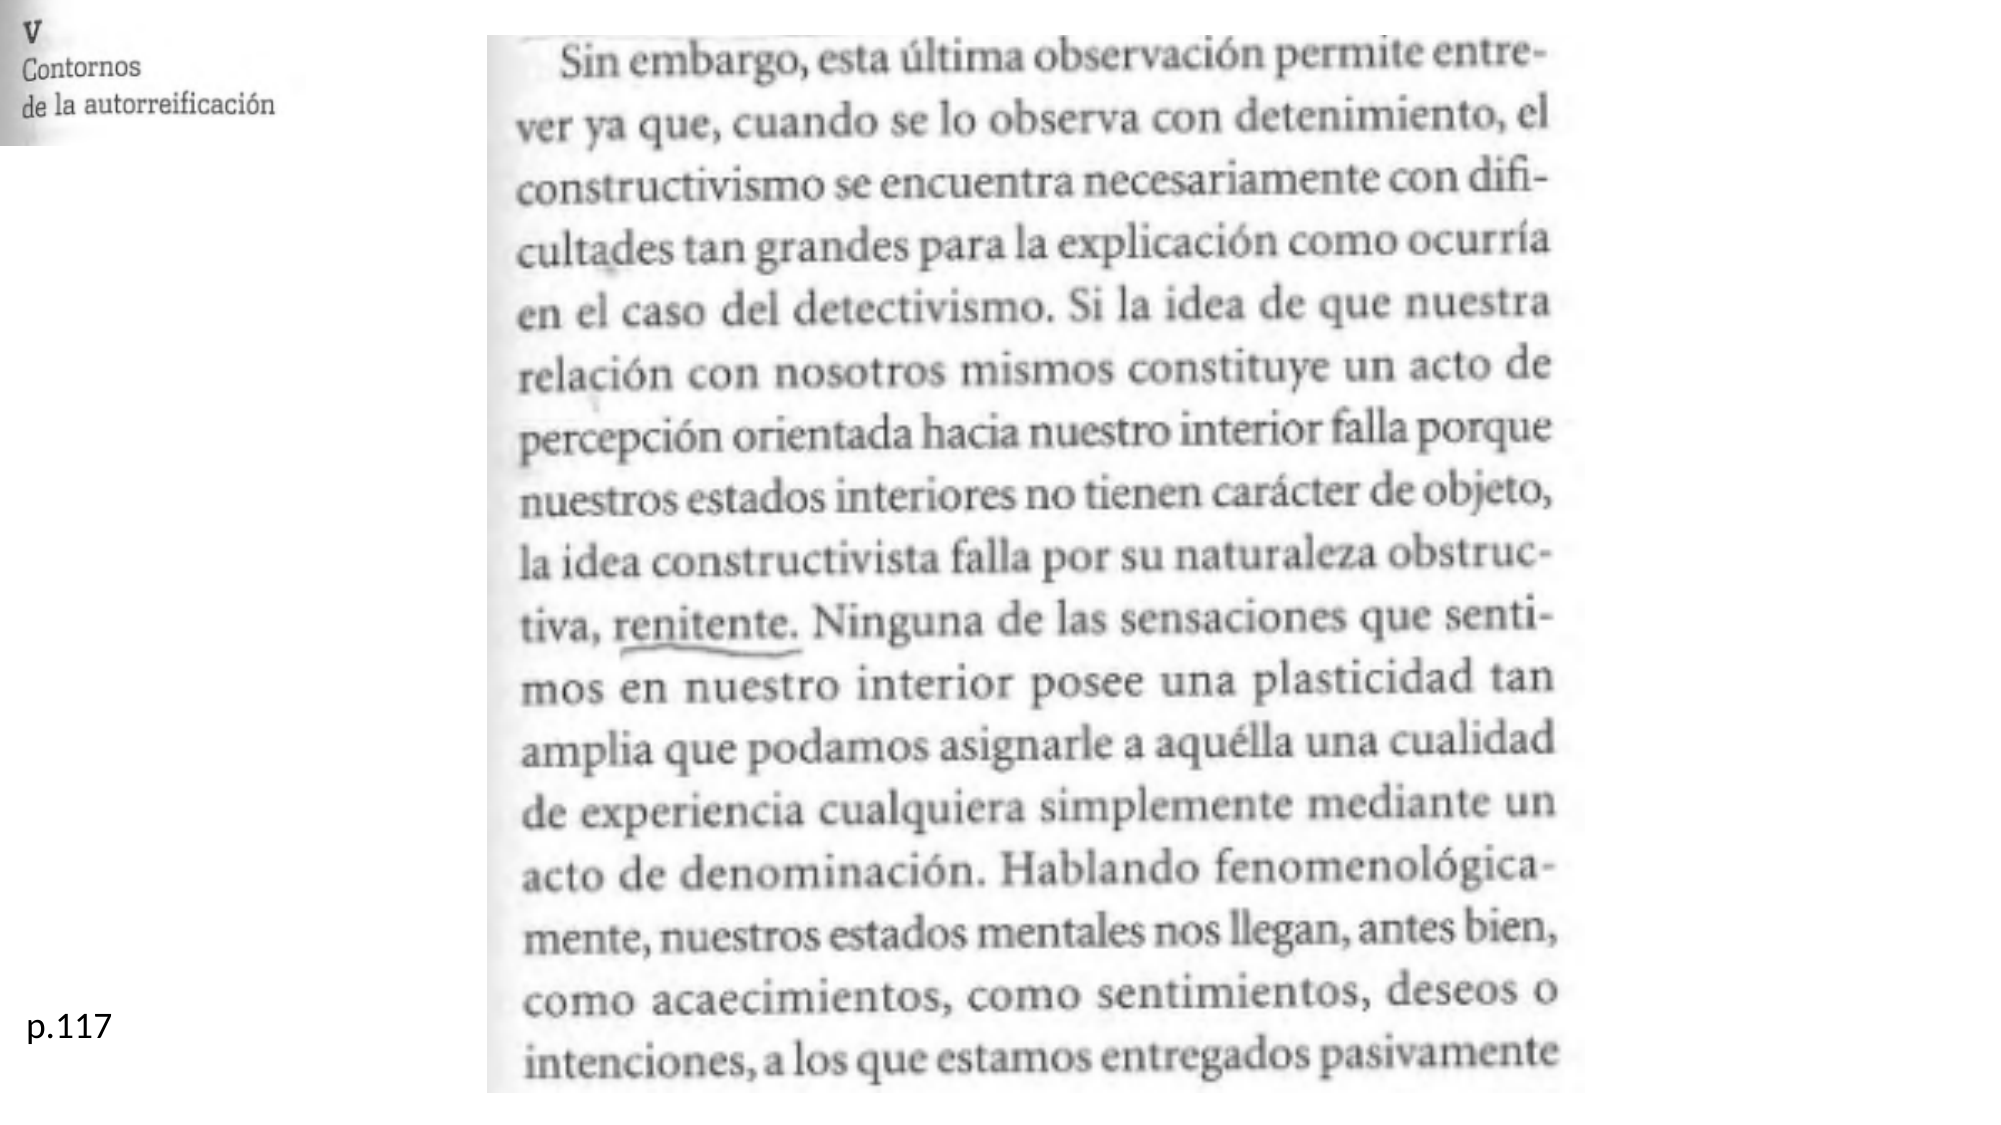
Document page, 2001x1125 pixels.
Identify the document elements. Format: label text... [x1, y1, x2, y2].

picture [487, 35, 1585, 1093]
picture [0, 0, 306, 146]
text_box p.117 [11, 993, 179, 1054]
